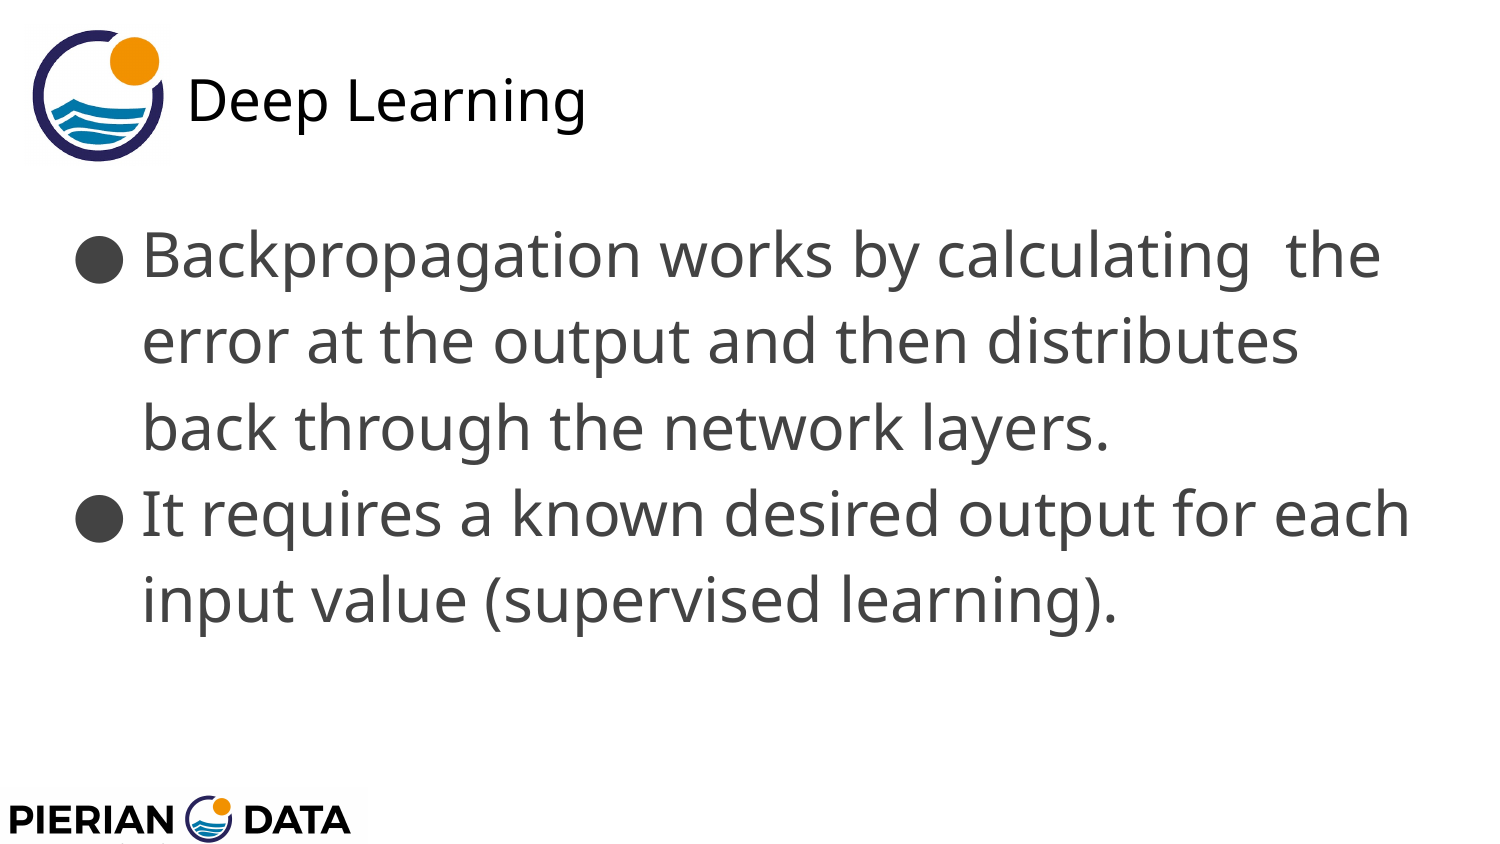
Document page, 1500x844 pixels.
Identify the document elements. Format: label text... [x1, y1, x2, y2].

picture [24, 24, 172, 167]
picture [0, 787, 368, 844]
title Deep Learning [176, 48, 1449, 143]
list Backpropagation works by calculating the error at the output and then distributes back through the network layers. It requires a known desired output for each input value (supervised learning). [51, 189, 1449, 750]
